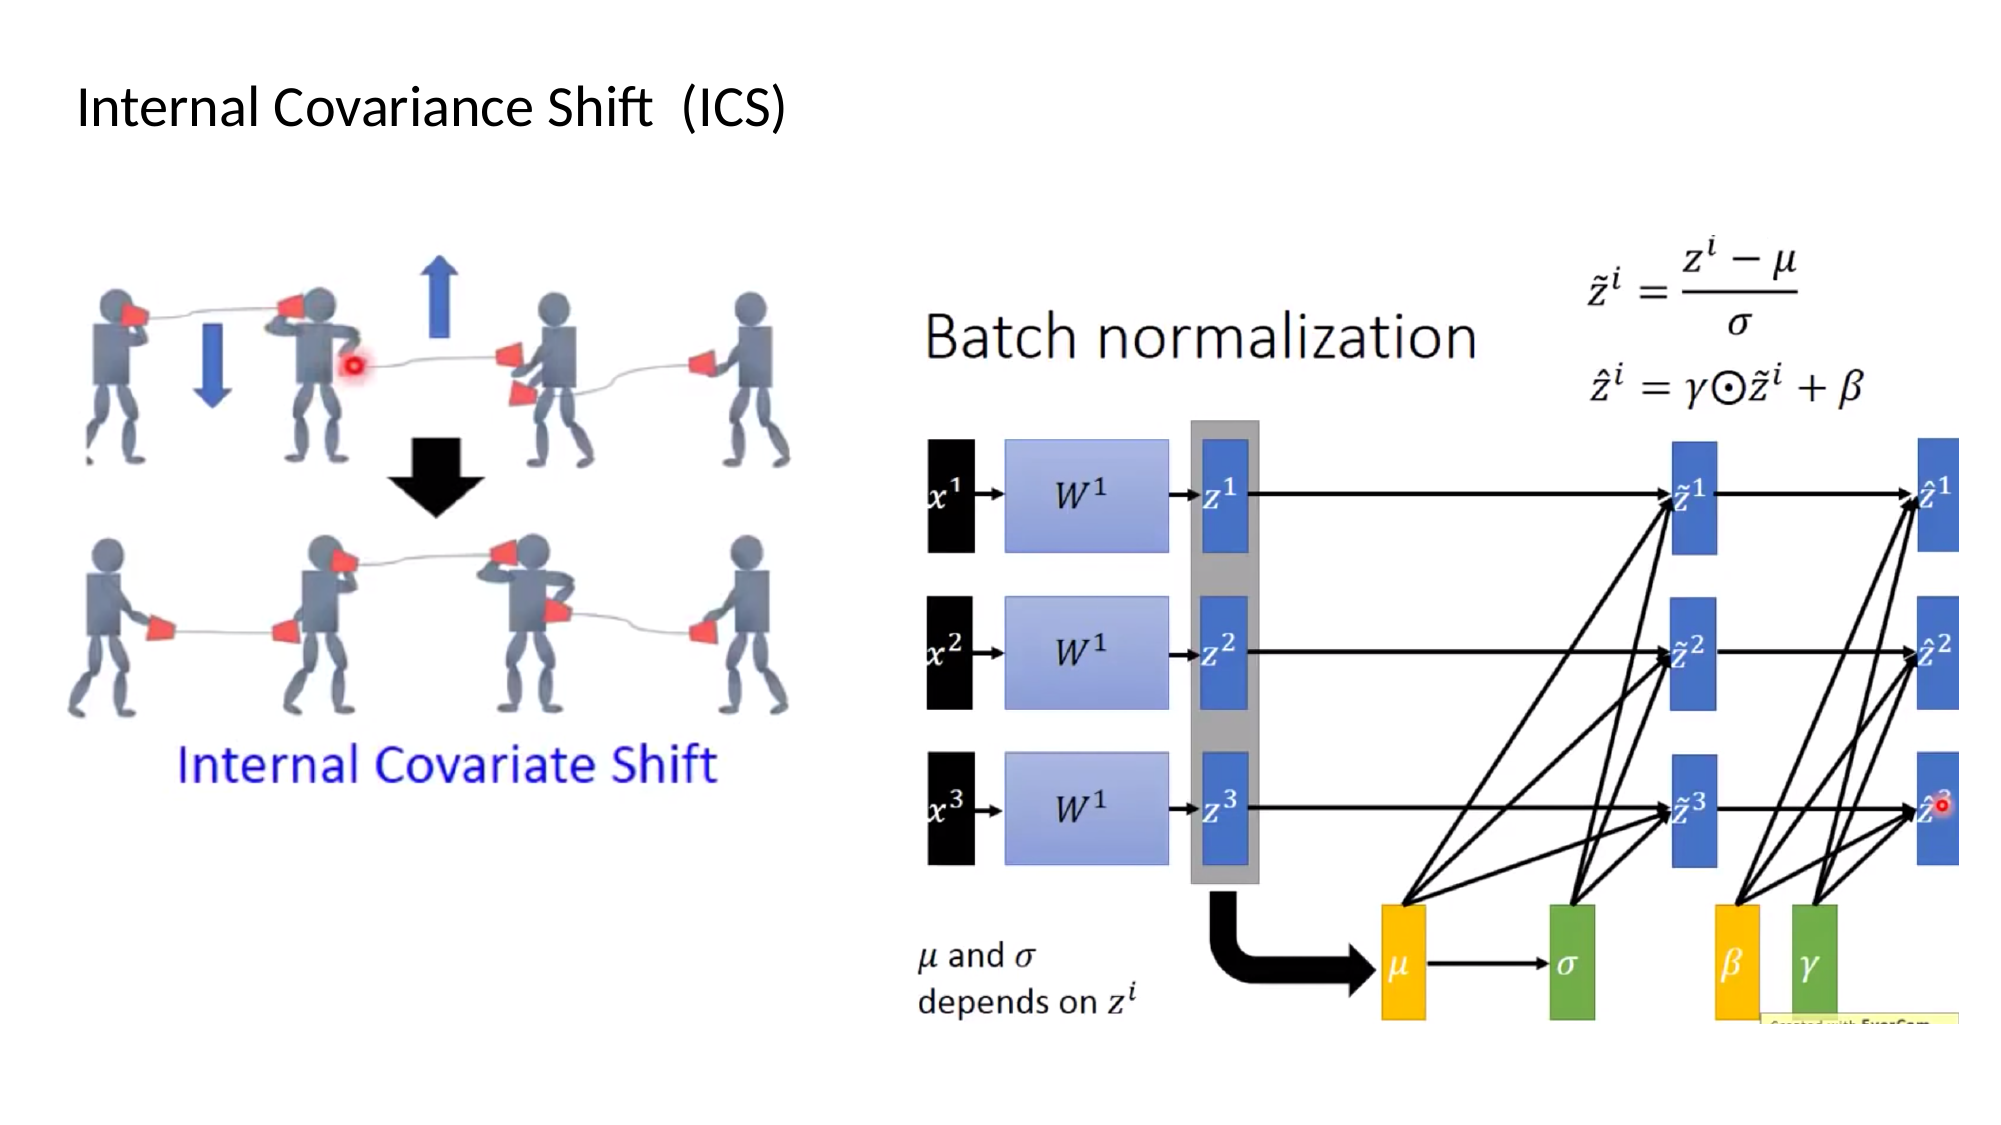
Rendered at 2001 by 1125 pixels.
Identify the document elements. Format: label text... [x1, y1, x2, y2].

text_box Internal Covariance Shift (ICS) [61, 60, 804, 146]
picture [904, 235, 1960, 1024]
picture [40, 235, 810, 814]
